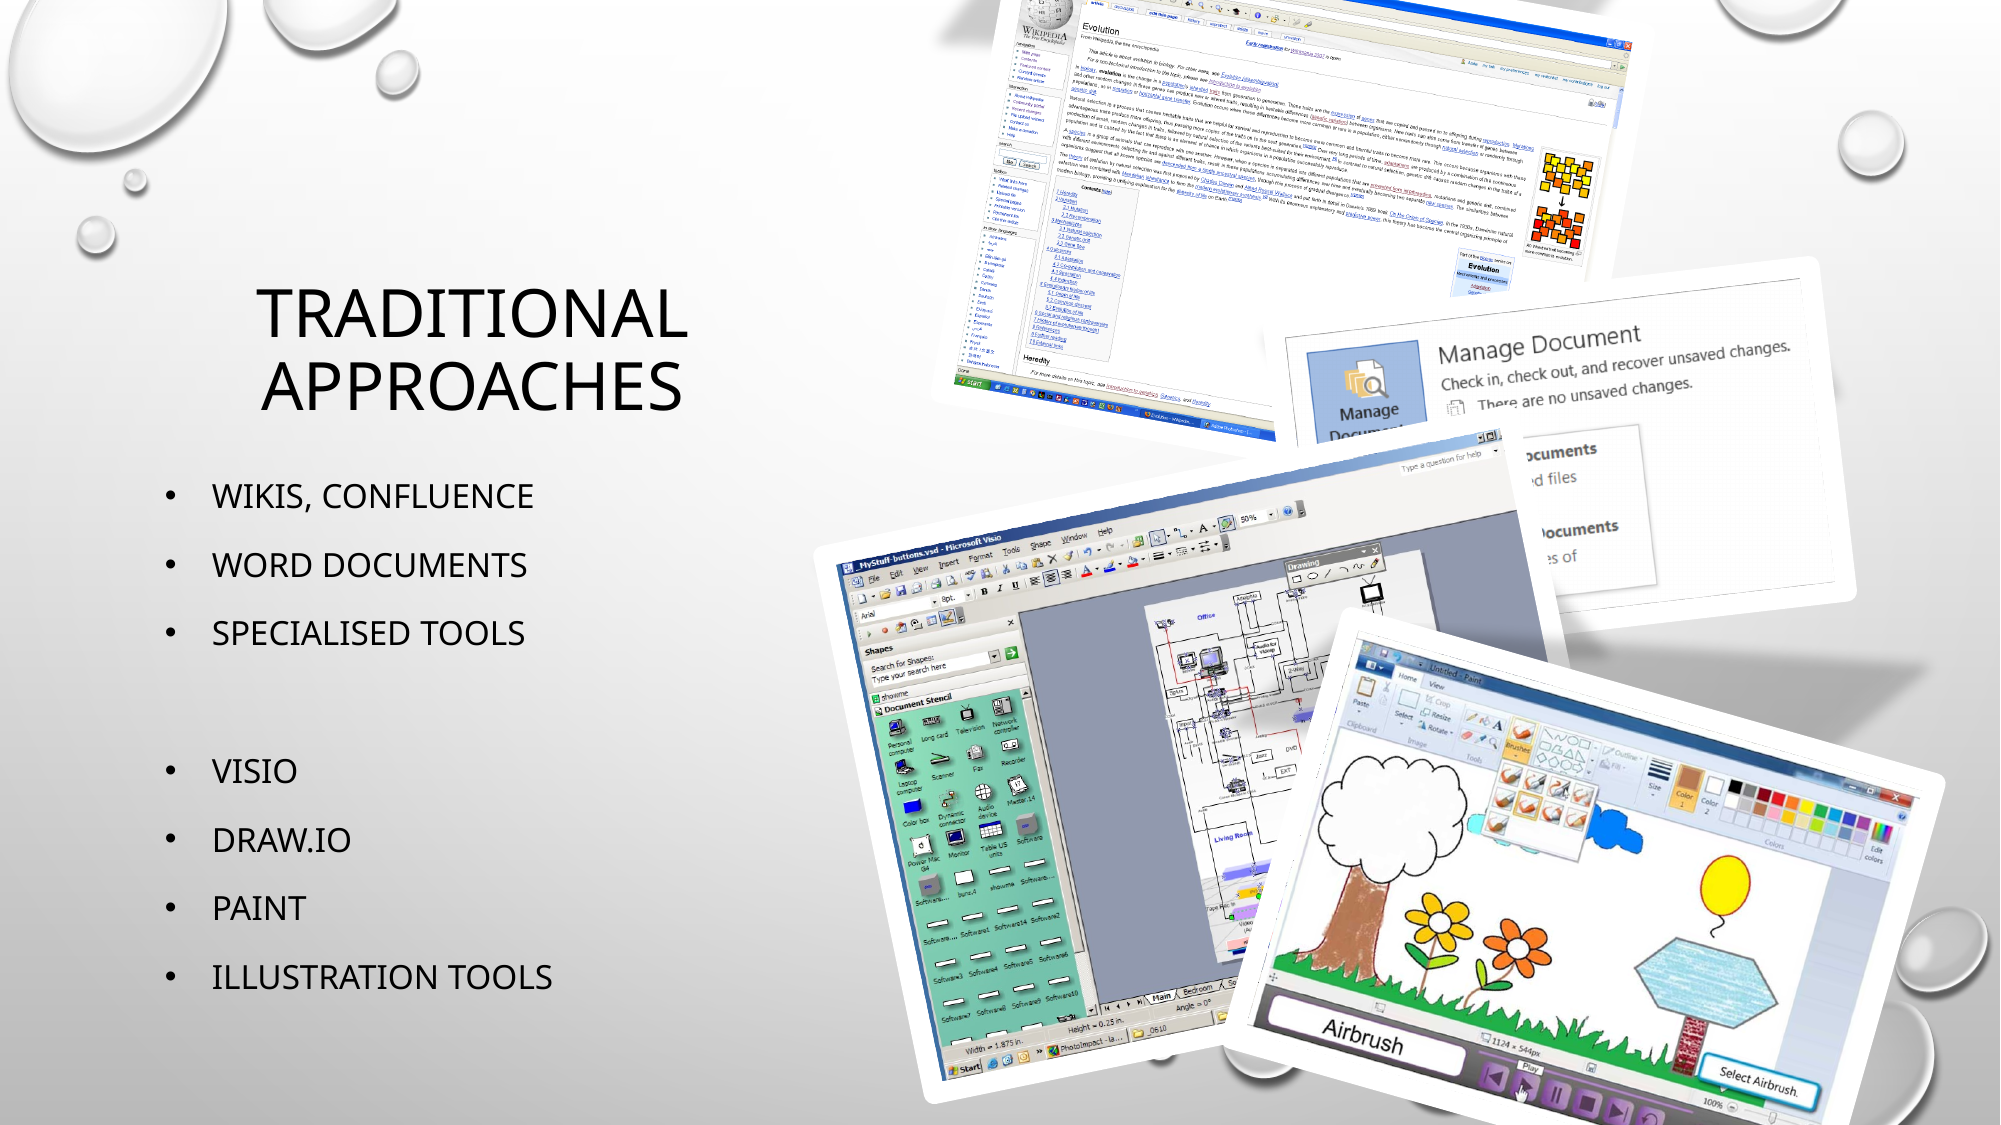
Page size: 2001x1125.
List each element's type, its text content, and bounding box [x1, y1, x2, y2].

list Wikis, Confluence Word Documents Specialised tools Visio Draw.io Paint Illustration ToolS [149, 459, 796, 1014]
title Traditional Approaches [149, 99, 796, 432]
picture [0, 0, 2000, 1125]
